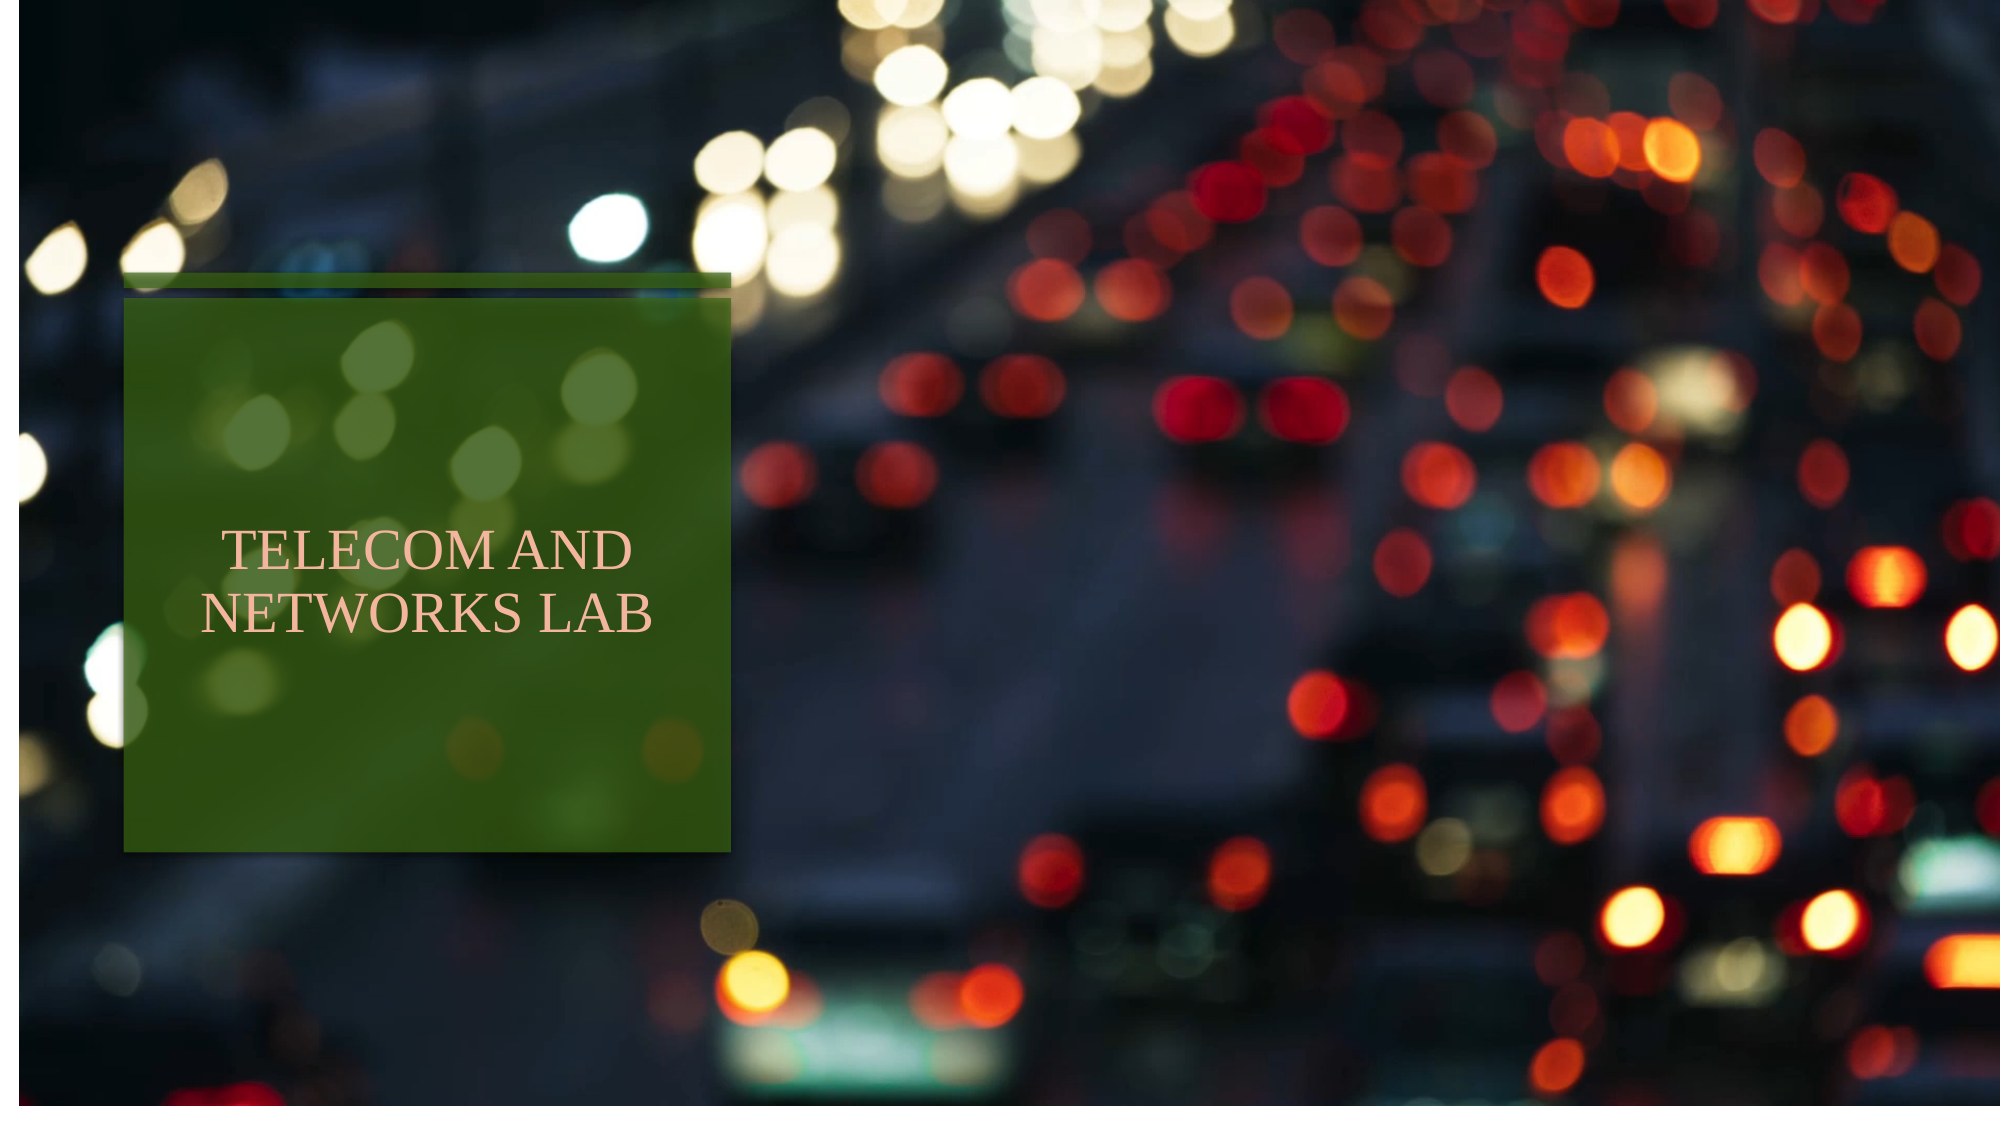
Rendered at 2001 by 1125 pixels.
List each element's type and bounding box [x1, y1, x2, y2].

text_box [17, 0, 2000, 1108]
text_box [0, 0, 2000, 1125]
